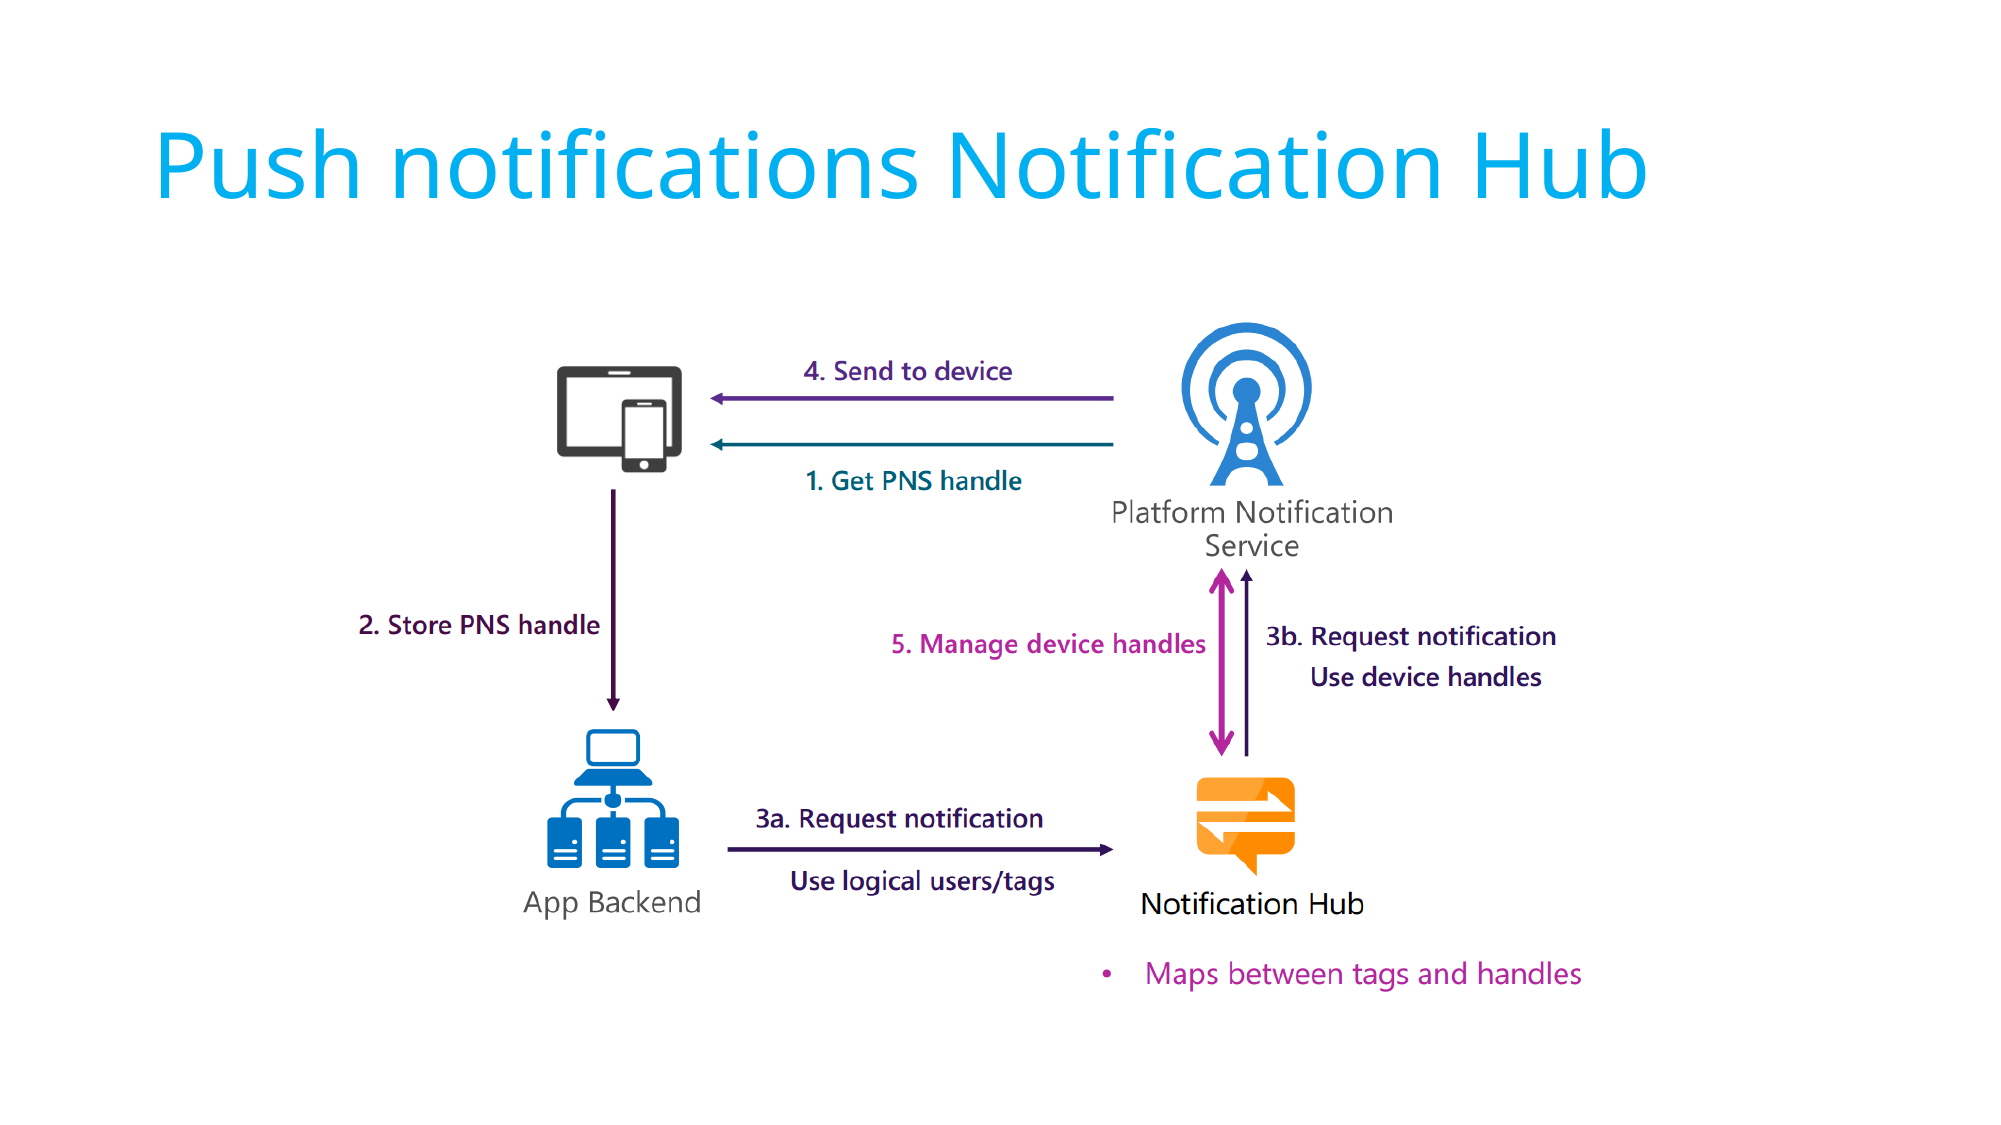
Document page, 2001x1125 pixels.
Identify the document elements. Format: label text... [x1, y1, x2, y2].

title Push notifications Notification Hub [137, 59, 1863, 278]
picture [308, 277, 1642, 1028]
